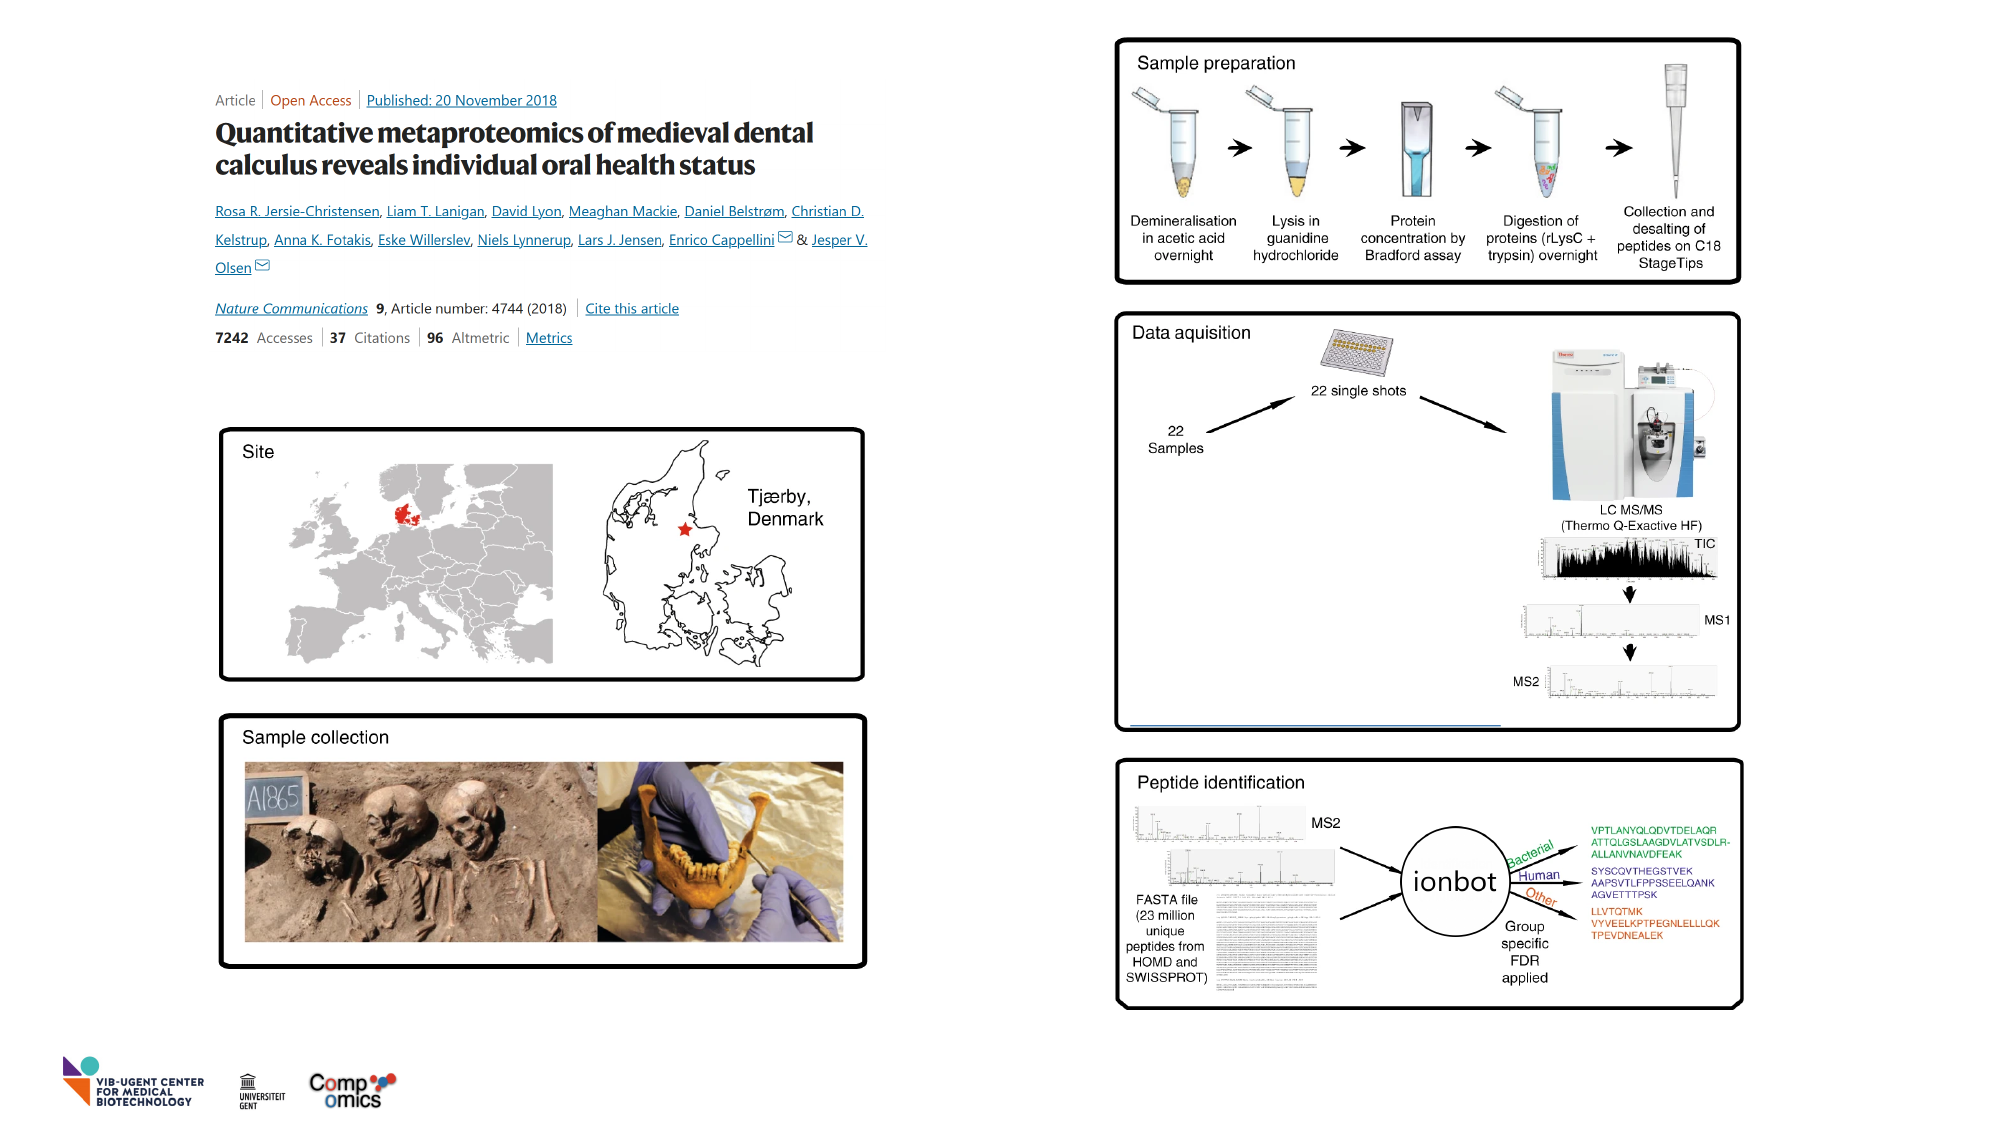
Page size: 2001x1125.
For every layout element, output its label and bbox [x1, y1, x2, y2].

picture [1114, 23, 1744, 1010]
picture [218, 427, 870, 977]
picture [209, 79, 886, 352]
picture [56, 1049, 409, 1125]
